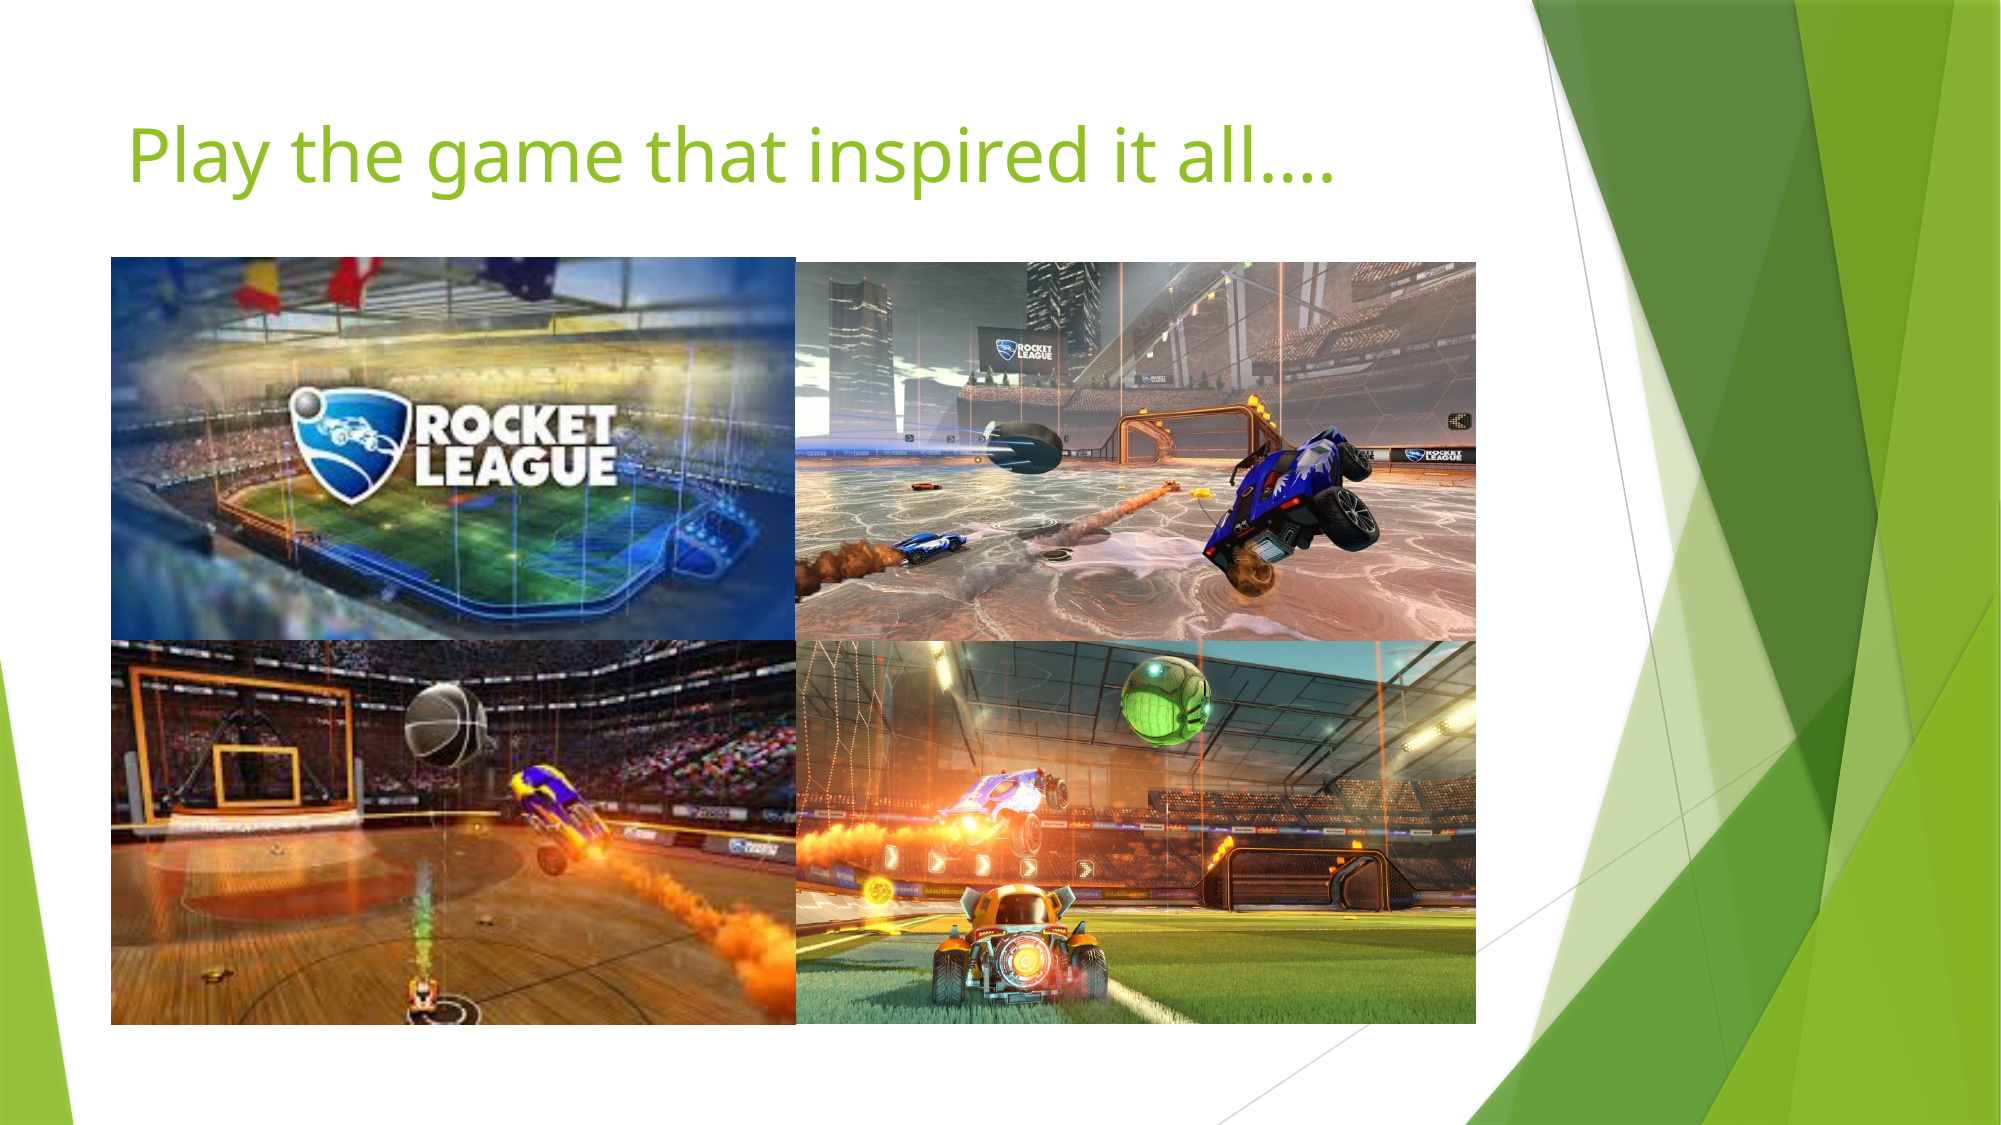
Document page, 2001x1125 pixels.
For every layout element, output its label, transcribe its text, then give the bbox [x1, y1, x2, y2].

picture [110, 257, 1477, 1025]
title Play the game that inspired it all…. [111, 99, 1522, 317]
